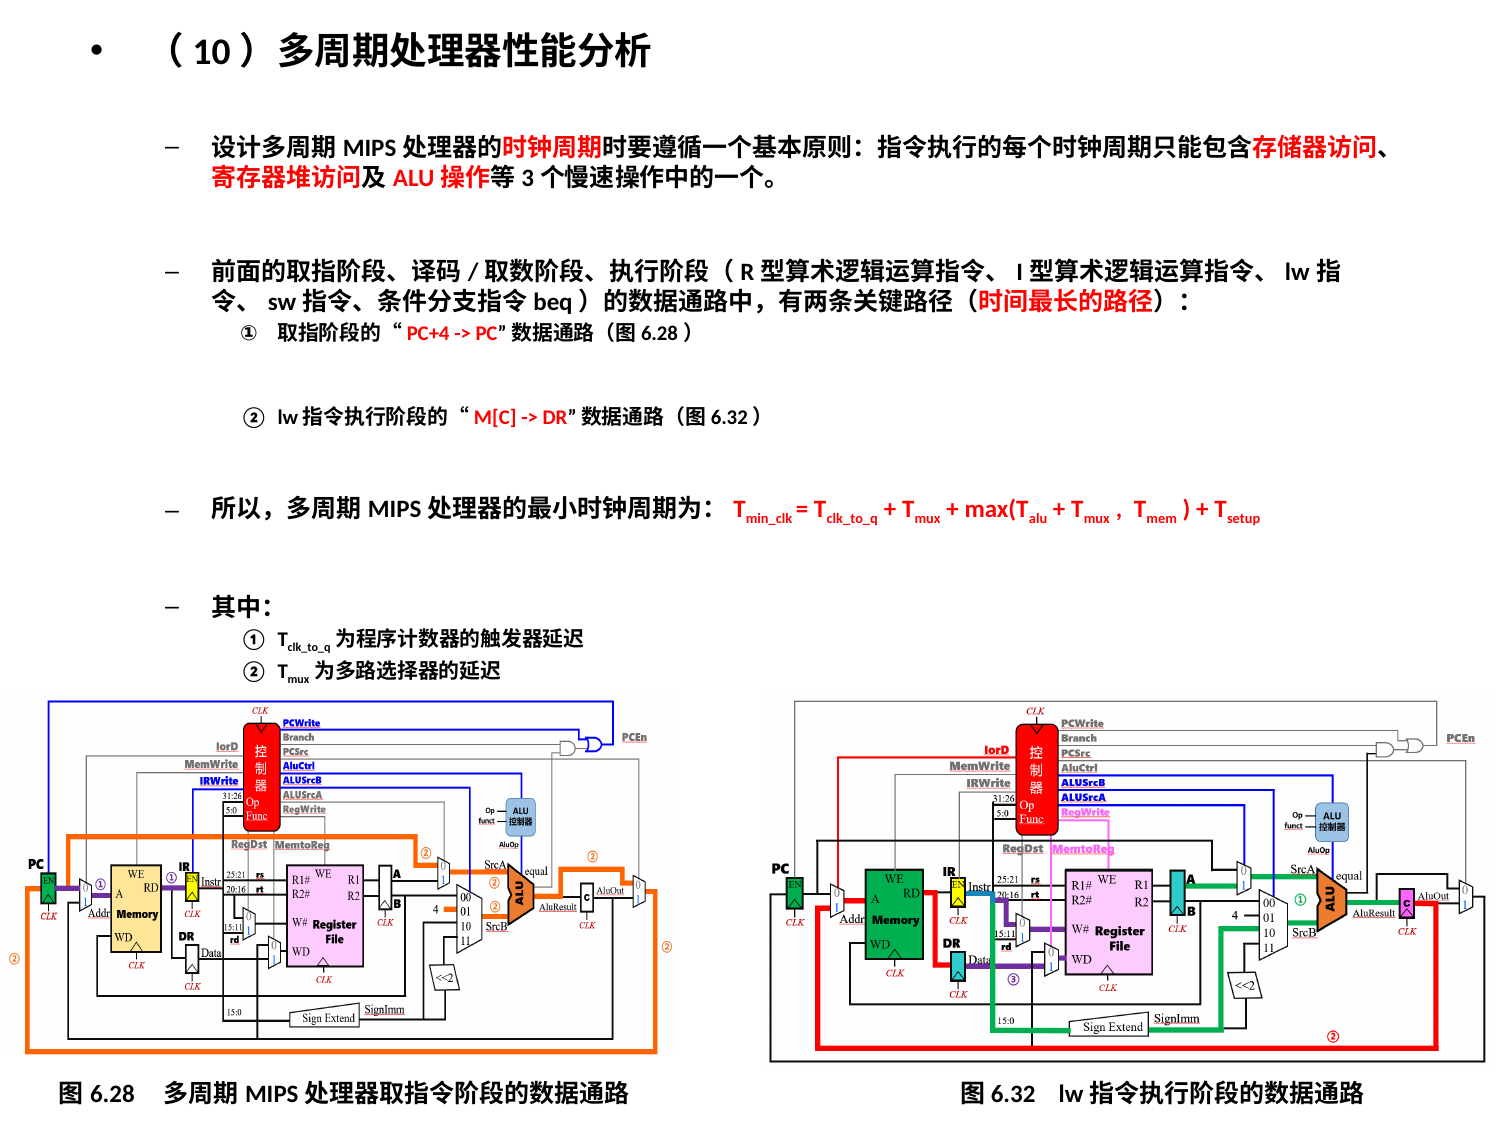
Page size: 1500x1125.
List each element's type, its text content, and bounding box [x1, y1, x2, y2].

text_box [761, 692, 1495, 1116]
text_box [5, 692, 680, 1116]
list （10）多周期处理器性能分析 设计多周期MIPS处理器的时钟周期时要遵循一个基本原则：指令执行的每个时钟周期只能包含存储器访问、寄存器堆访问及ALU操作等3个慢速操作中的一个。 前面的取指阶段、译码/取数阶段、执行阶段（R型算术逻辑运算指令、I型算术逻辑运算指令、lw指令、sw指令、条件分支指令beq）的数据通路中，有两条关键路径（时间最长的路径）： 取指阶段的“PC+4 -> PC”数据通路（图6.28） lw指令执行阶段的“M[C] -> DR”数据通路（图6.32） 所以，多周期MIPS处理器的最小时钟周期为：Tmin_clk = Tclk_to_q + Tmux + max(Talu + Tmux , Tmem ) + Tsetup 其中： Tclk_to_q为程序计数器的触发器延迟 Tmux为多路选择器的延迟 Talu为运算器的延迟 Tmem为存储器的访存延迟 Tsetup为写入寄存器堆的寄存器建立时间 [75, 19, 1425, 762]
